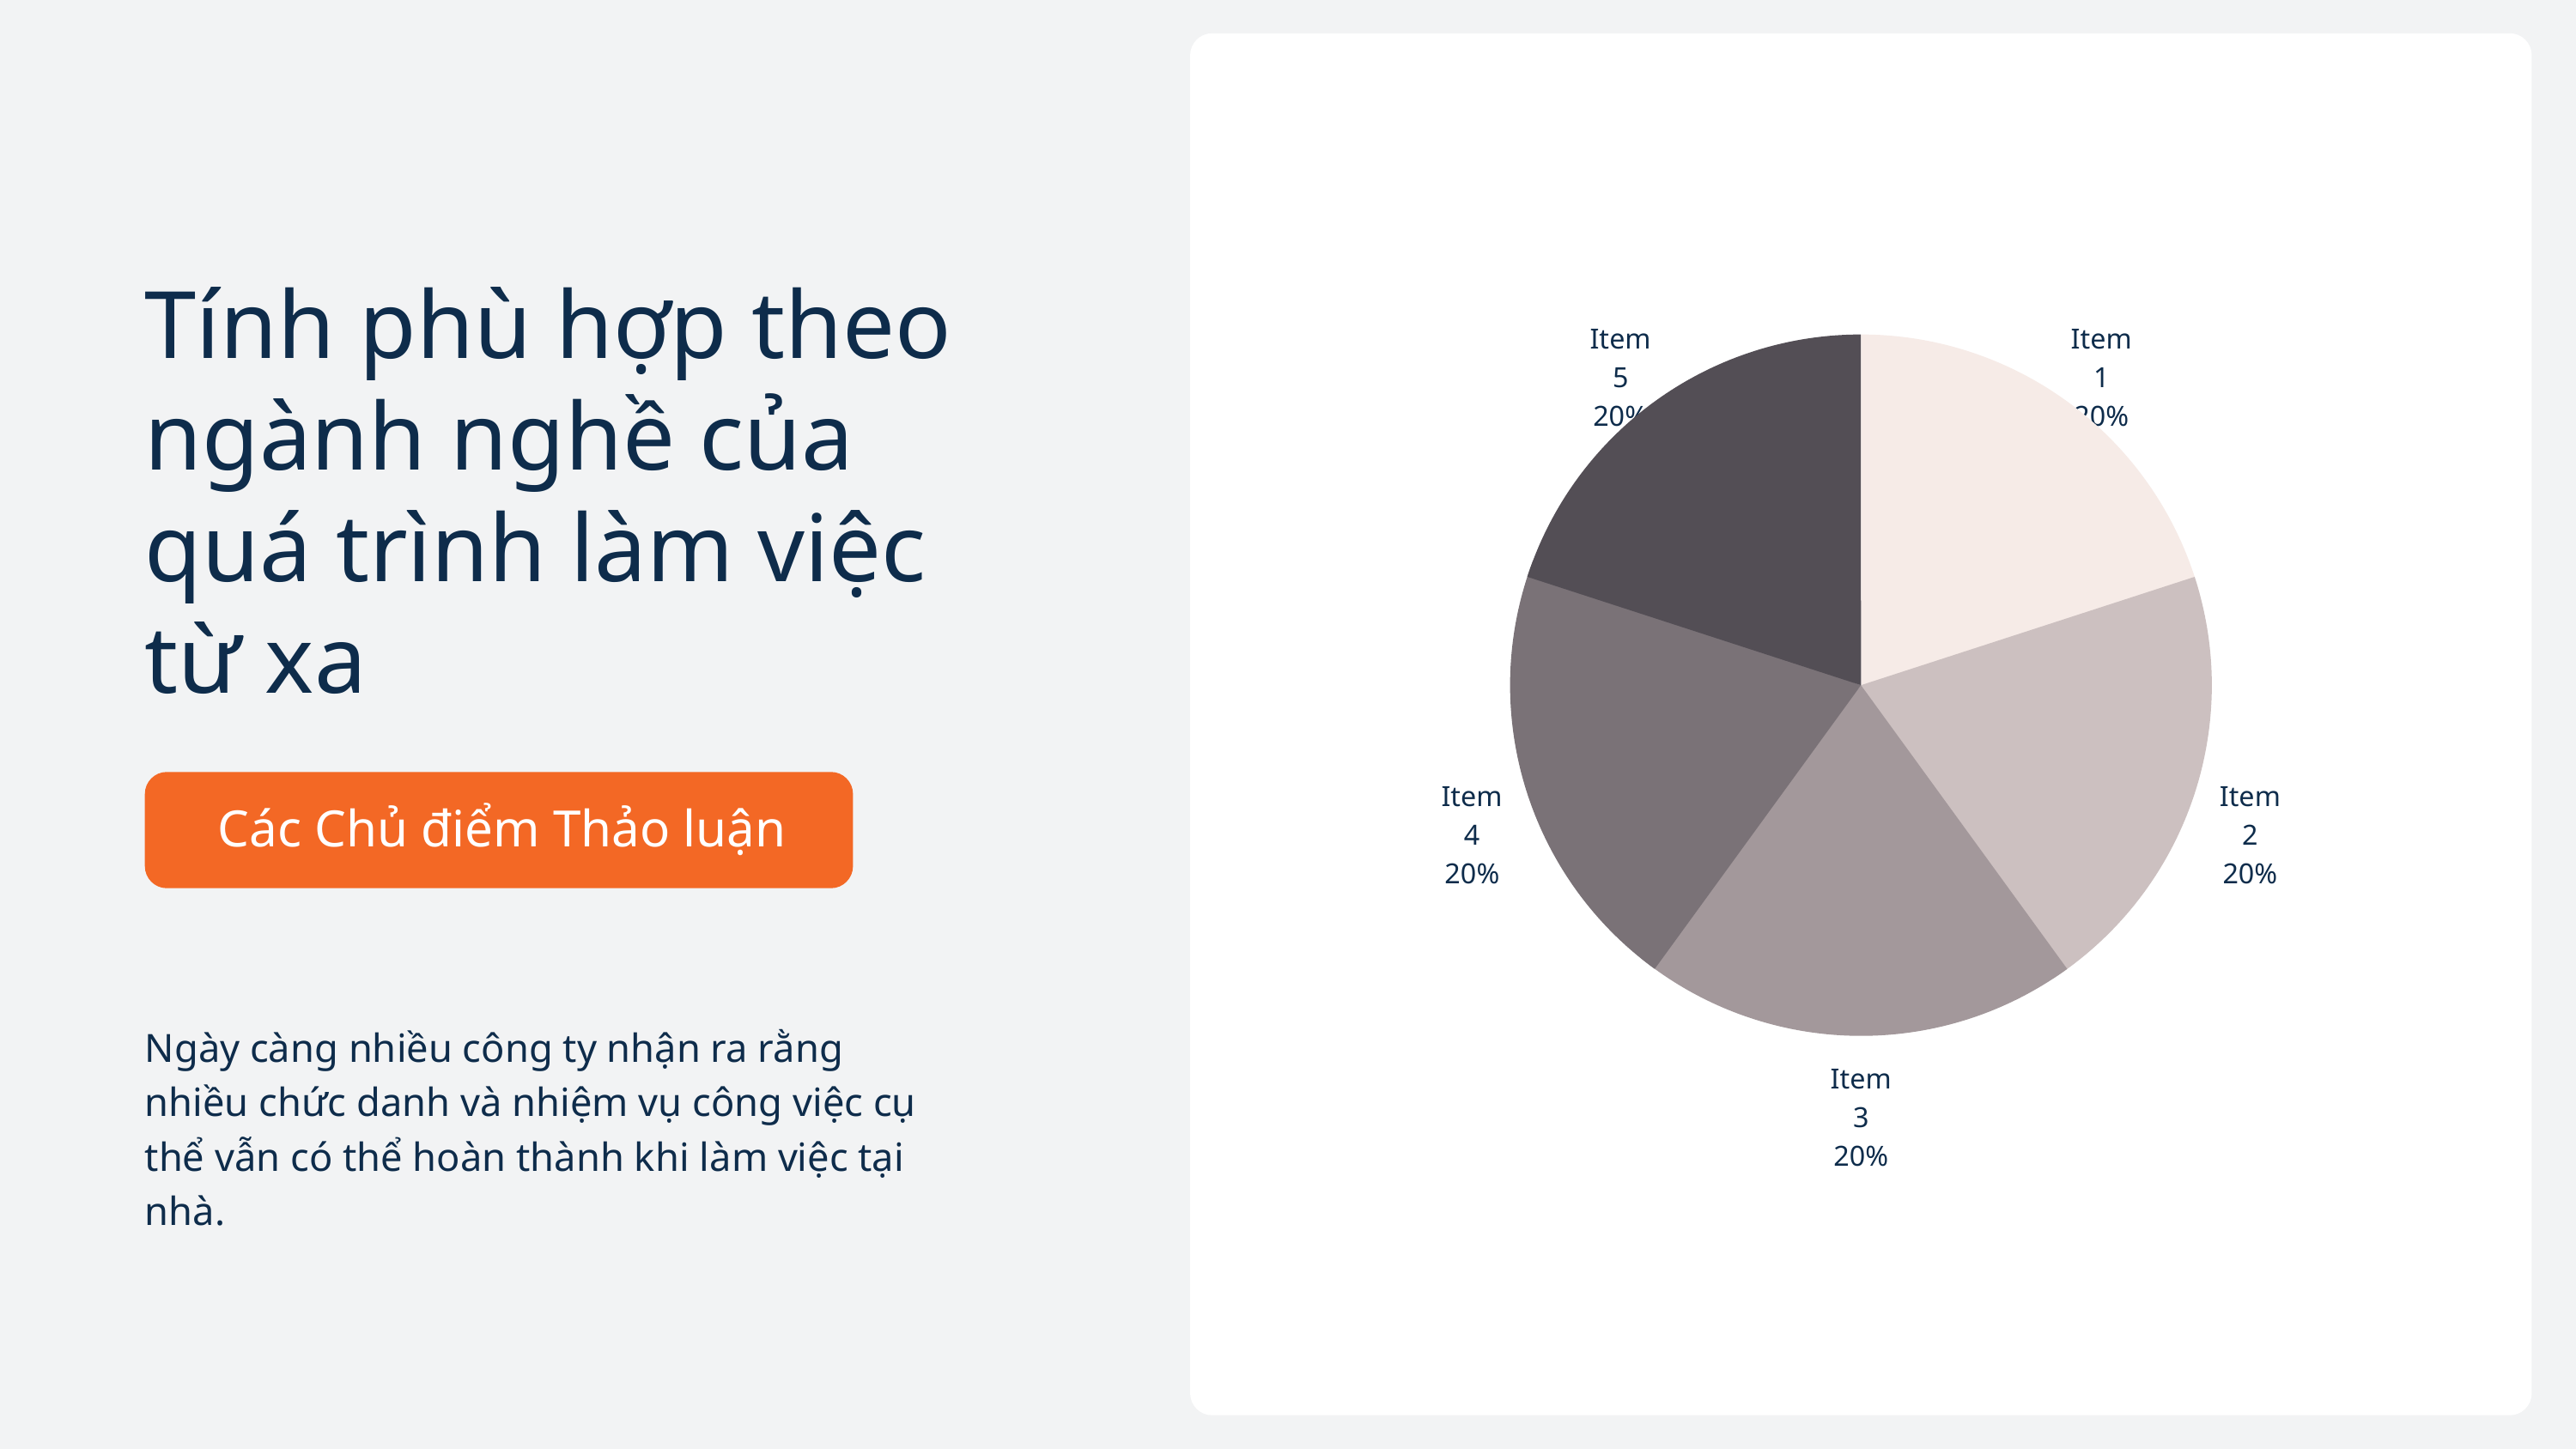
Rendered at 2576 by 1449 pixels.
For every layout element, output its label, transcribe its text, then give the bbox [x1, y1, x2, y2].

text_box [1189, 33, 2532, 1416]
text_box Ngày càng nhiều công ty nhận ra rằng nhiều chức danh và nhiệm vụ công việc cụ thể vẫn có thể hoàn thành khi làm việc tại nhà. [144, 1015, 949, 1234]
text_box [1430, 318, 2292, 1131]
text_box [144, 264, 1015, 888]
